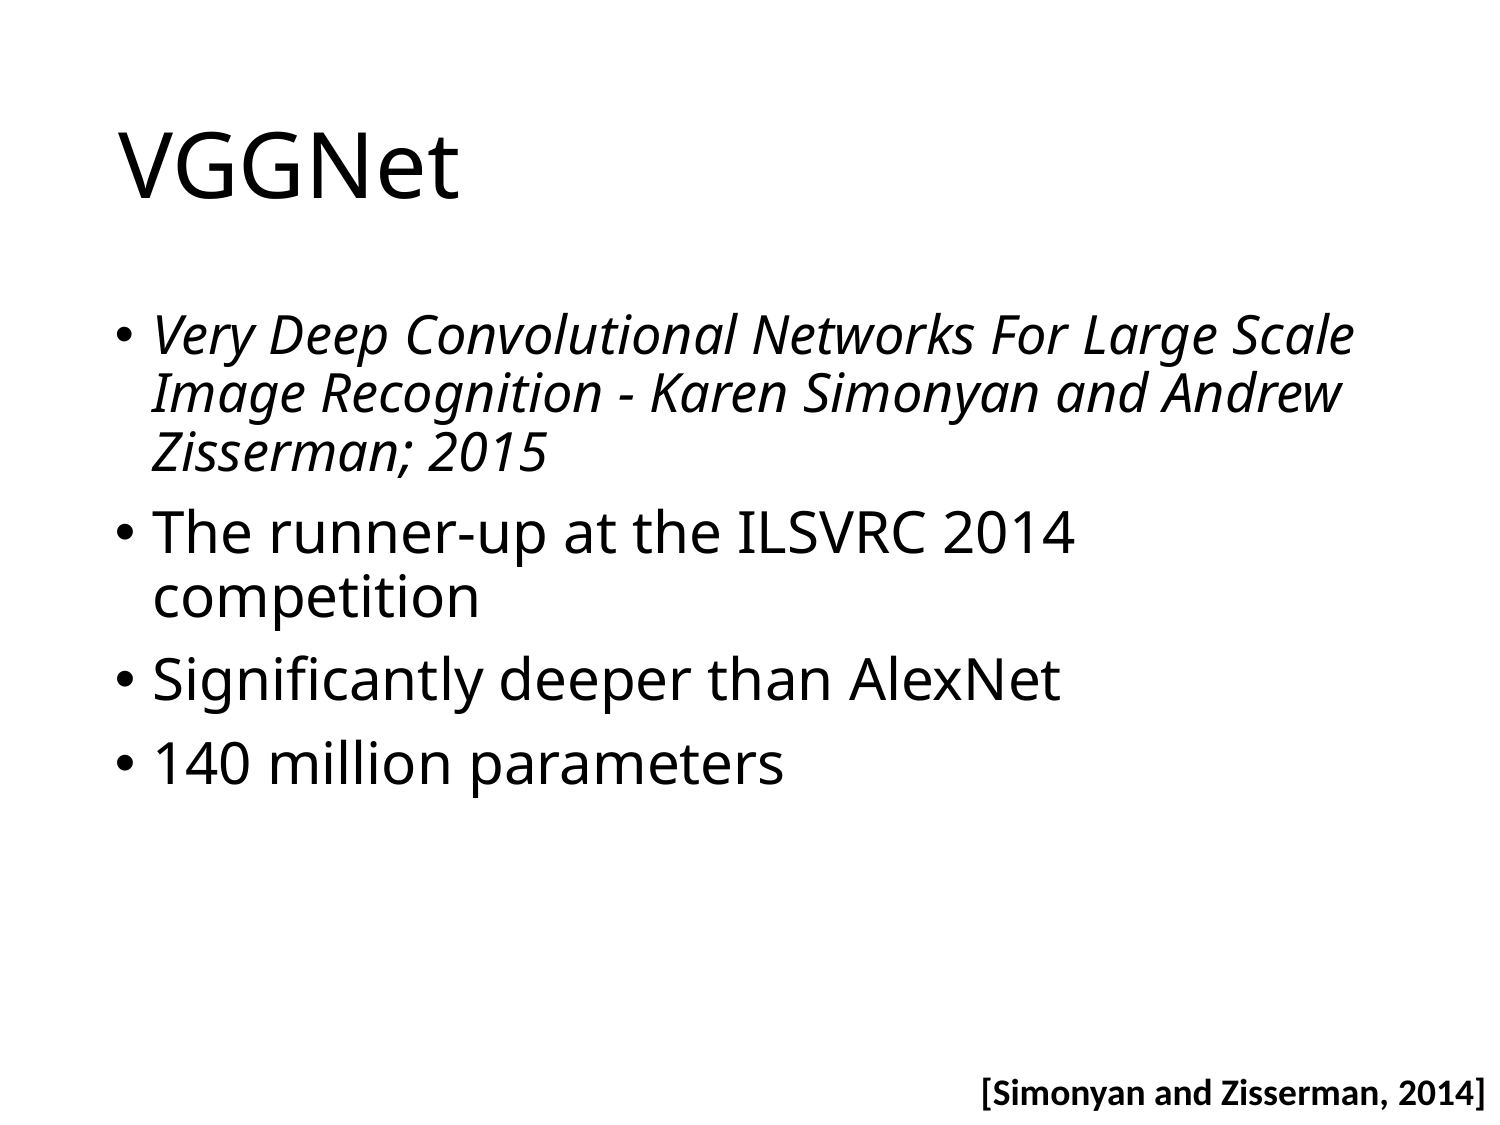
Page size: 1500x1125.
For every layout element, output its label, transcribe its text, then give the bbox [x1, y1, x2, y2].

text_box [Simonyan and Zisserman, 2014] [957, 1060, 1500, 1121]
list Very Deep Convolutional Networks For Large Scale Image Recognition - Karen Simonyan and Andrew Zisserman; 2015 The runner-up at the ILSVRC 2014 competition Significantly deeper than AlexNet 140 million parameters [99, 299, 1388, 1005]
title VGGNet [103, 59, 1397, 278]
